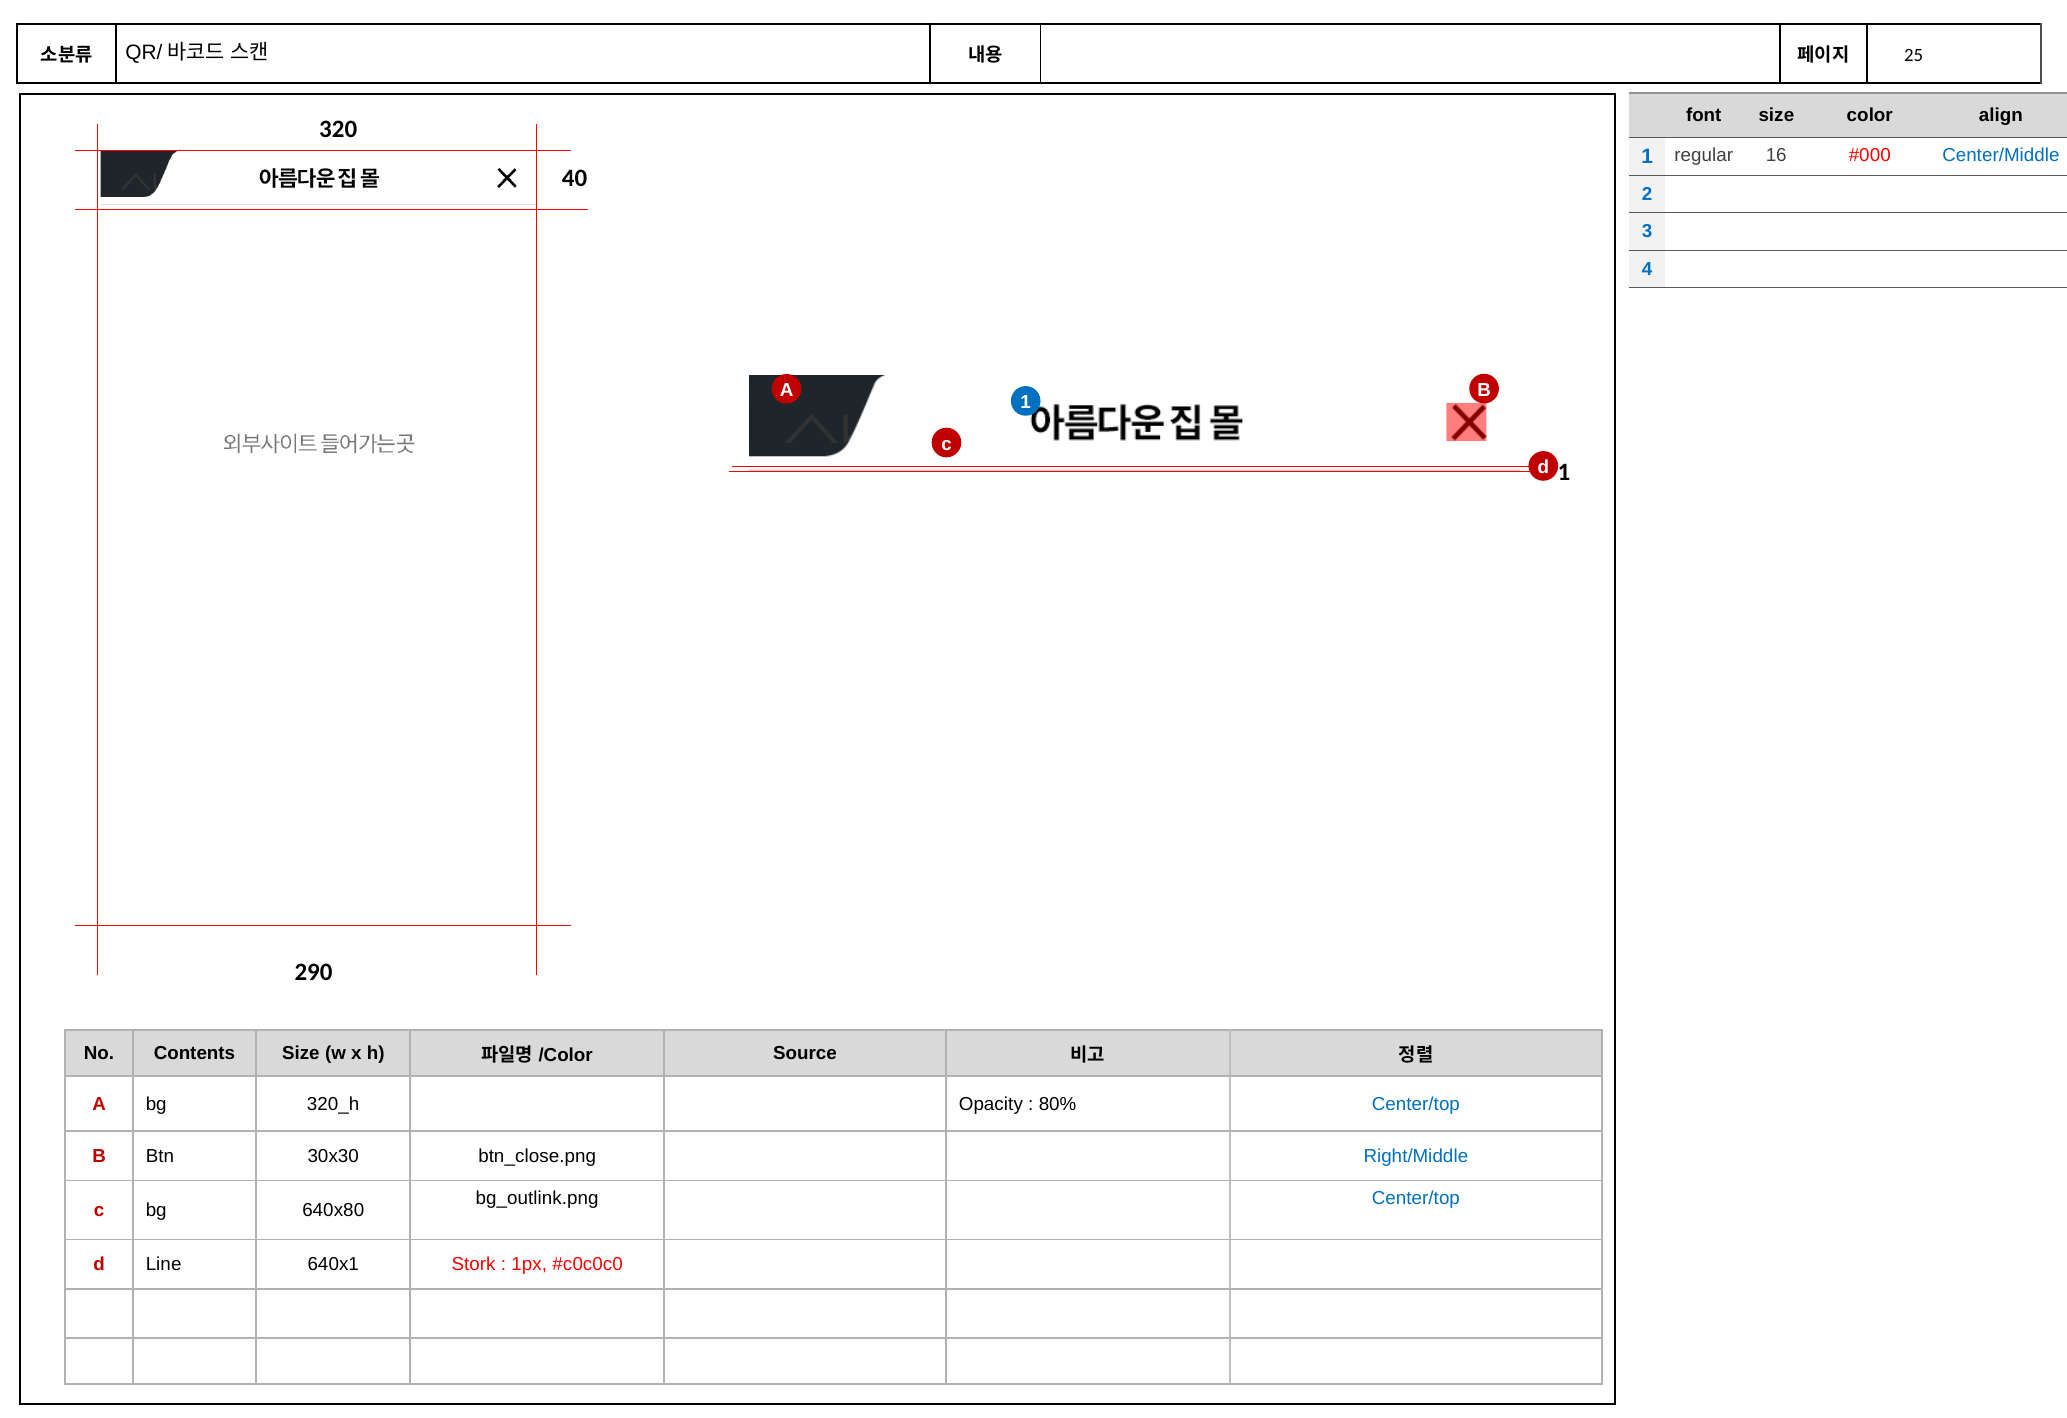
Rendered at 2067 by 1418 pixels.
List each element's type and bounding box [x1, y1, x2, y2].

table_cell [1629, 213, 2067, 250]
table_header [411, 1031, 663, 1075]
table_header [66, 1031, 132, 1075]
table_cell [665, 1077, 945, 1130]
table_cell [665, 1290, 945, 1337]
table_cell [947, 1290, 1229, 1337]
text_box [279, 947, 348, 993]
table_cell [665, 1240, 945, 1288]
table_cell [257, 1240, 409, 1288]
table_cell [134, 1132, 255, 1180]
table_cell [947, 1132, 1229, 1180]
text_box [125, 29, 681, 73]
table_cell [134, 1077, 255, 1130]
table_cell [257, 1077, 409, 1130]
table_cell [134, 1290, 255, 1337]
table_cell [134, 1181, 255, 1239]
table_cell [1629, 138, 2067, 175]
table_cell [66, 1132, 132, 1180]
table_cell [411, 1290, 663, 1337]
table_cell [66, 1181, 132, 1239]
table_cell [66, 1077, 132, 1130]
text_box [547, 154, 603, 200]
table_header [1231, 1031, 1601, 1075]
table_header [947, 1031, 1229, 1075]
table_header [257, 1031, 409, 1075]
table_cell [134, 1240, 255, 1288]
table_cell [257, 1290, 409, 1337]
table_cell [947, 1339, 1229, 1383]
table_cell [1231, 1240, 1601, 1288]
table_cell [411, 1339, 663, 1383]
table_cell [66, 1339, 132, 1383]
text_box [728, 373, 1586, 494]
table_cell [411, 1077, 663, 1130]
text_box [74, 105, 589, 975]
table_cell [665, 1181, 945, 1239]
table_cell [1629, 176, 2067, 212]
table_header [134, 1031, 255, 1075]
table_cell [1629, 251, 2067, 287]
table_cell [66, 1240, 132, 1288]
table_cell [1231, 1339, 1601, 1383]
table_cell [947, 1077, 1229, 1130]
table_cell [134, 1339, 255, 1383]
table_cell [665, 1339, 945, 1383]
table_cell [1231, 1181, 1601, 1239]
table_cell [66, 1290, 132, 1337]
table_cell [411, 1132, 663, 1180]
table_cell [665, 1132, 945, 1180]
table_cell [1231, 1077, 1601, 1130]
table_cell [257, 1339, 409, 1383]
table_cell [947, 1181, 1229, 1239]
table_cell [1231, 1290, 1601, 1337]
table_header [665, 1031, 945, 1075]
table_cell [411, 1181, 663, 1239]
table_cell [257, 1132, 409, 1180]
table_cell [257, 1181, 409, 1239]
table_cell [947, 1240, 1229, 1288]
table_header [1629, 94, 2067, 137]
table_cell [1231, 1132, 1601, 1180]
table_cell [411, 1240, 663, 1288]
